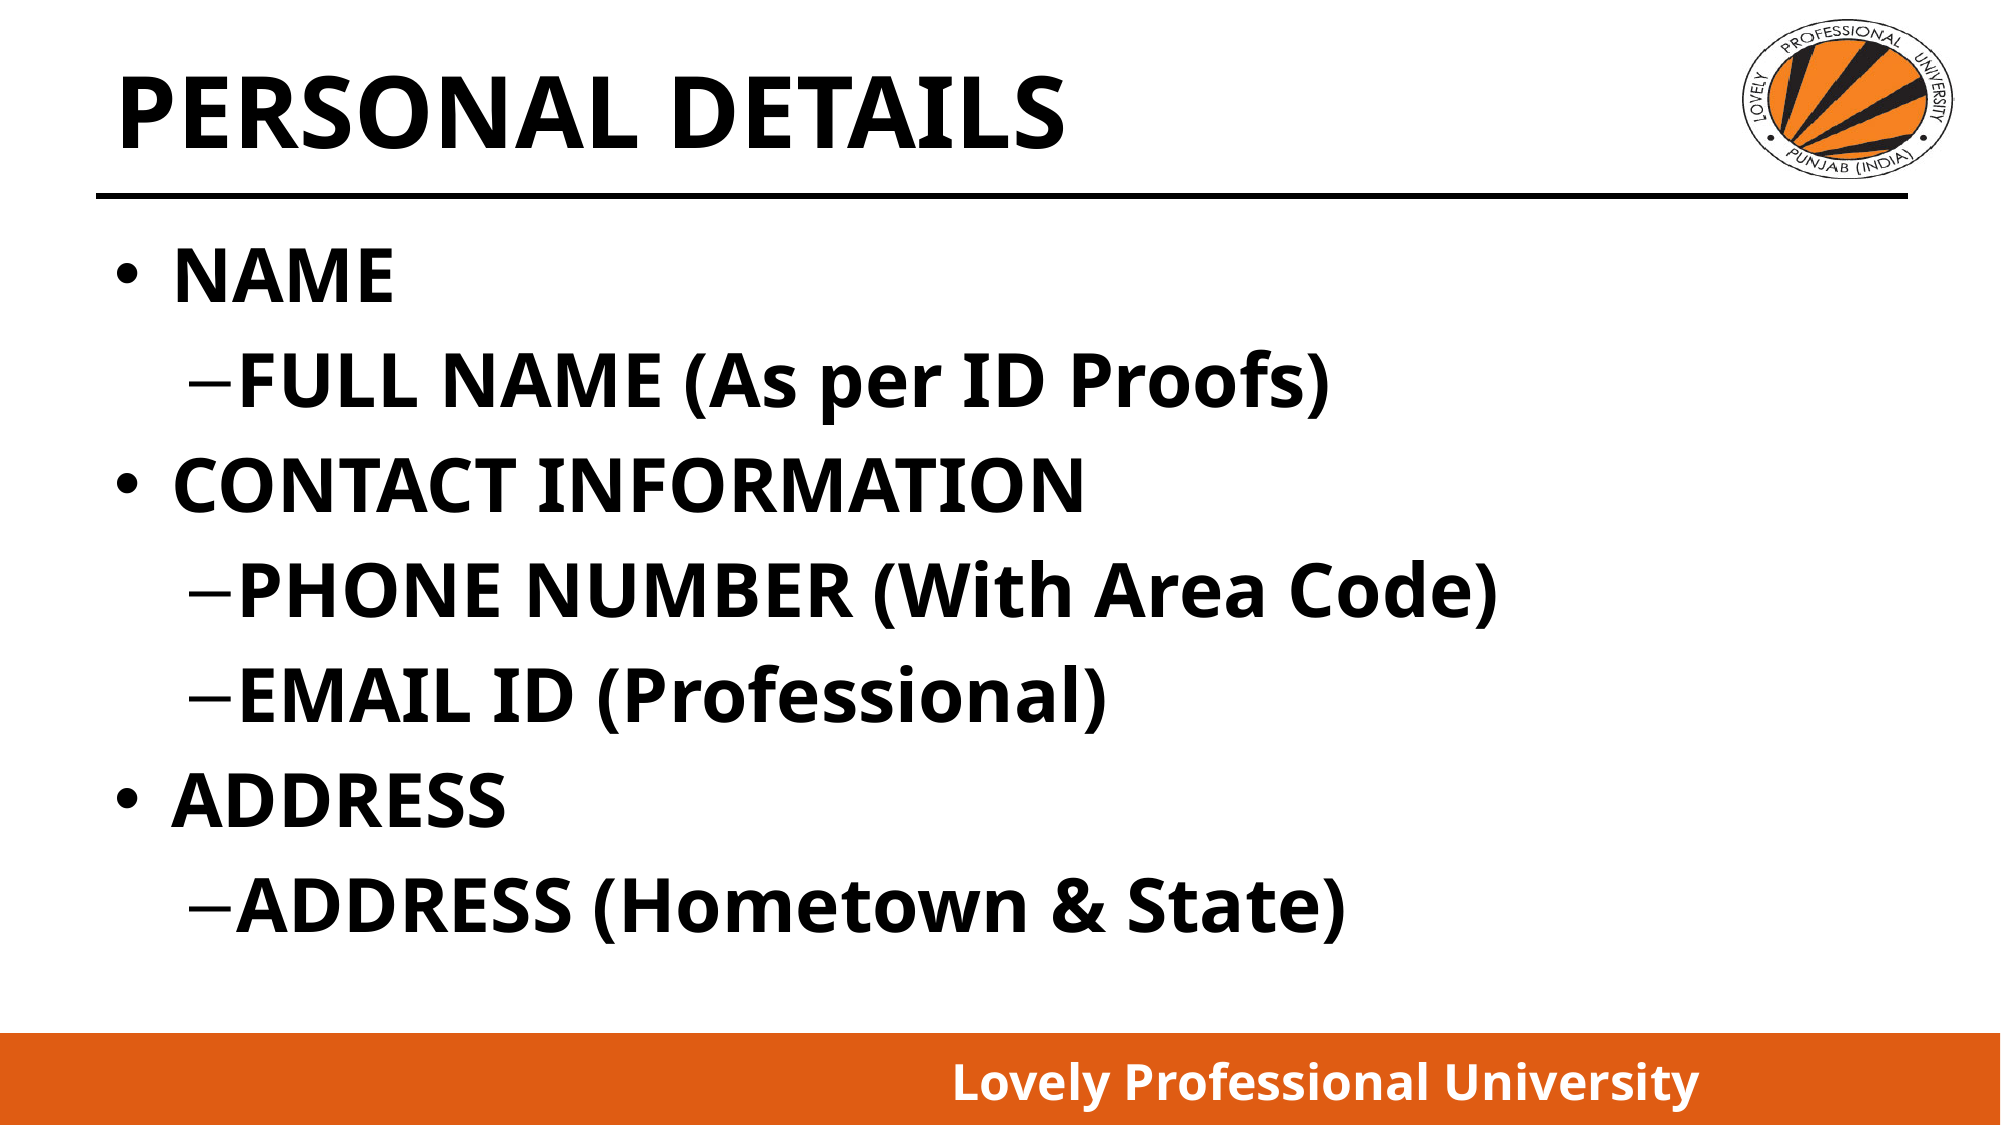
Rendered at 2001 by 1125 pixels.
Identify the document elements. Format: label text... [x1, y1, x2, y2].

picture [1742, 19, 1955, 179]
title PERSONAL DETAILS [99, 45, 1725, 173]
list NAME FULL NAME (As per ID Proofs) CONTACT INFORMATION PHONE NUMBER (With Area Code) EMAIL ID (Professional) ADDRESS ADDRESS (Hometown & State) [99, 220, 1900, 1005]
